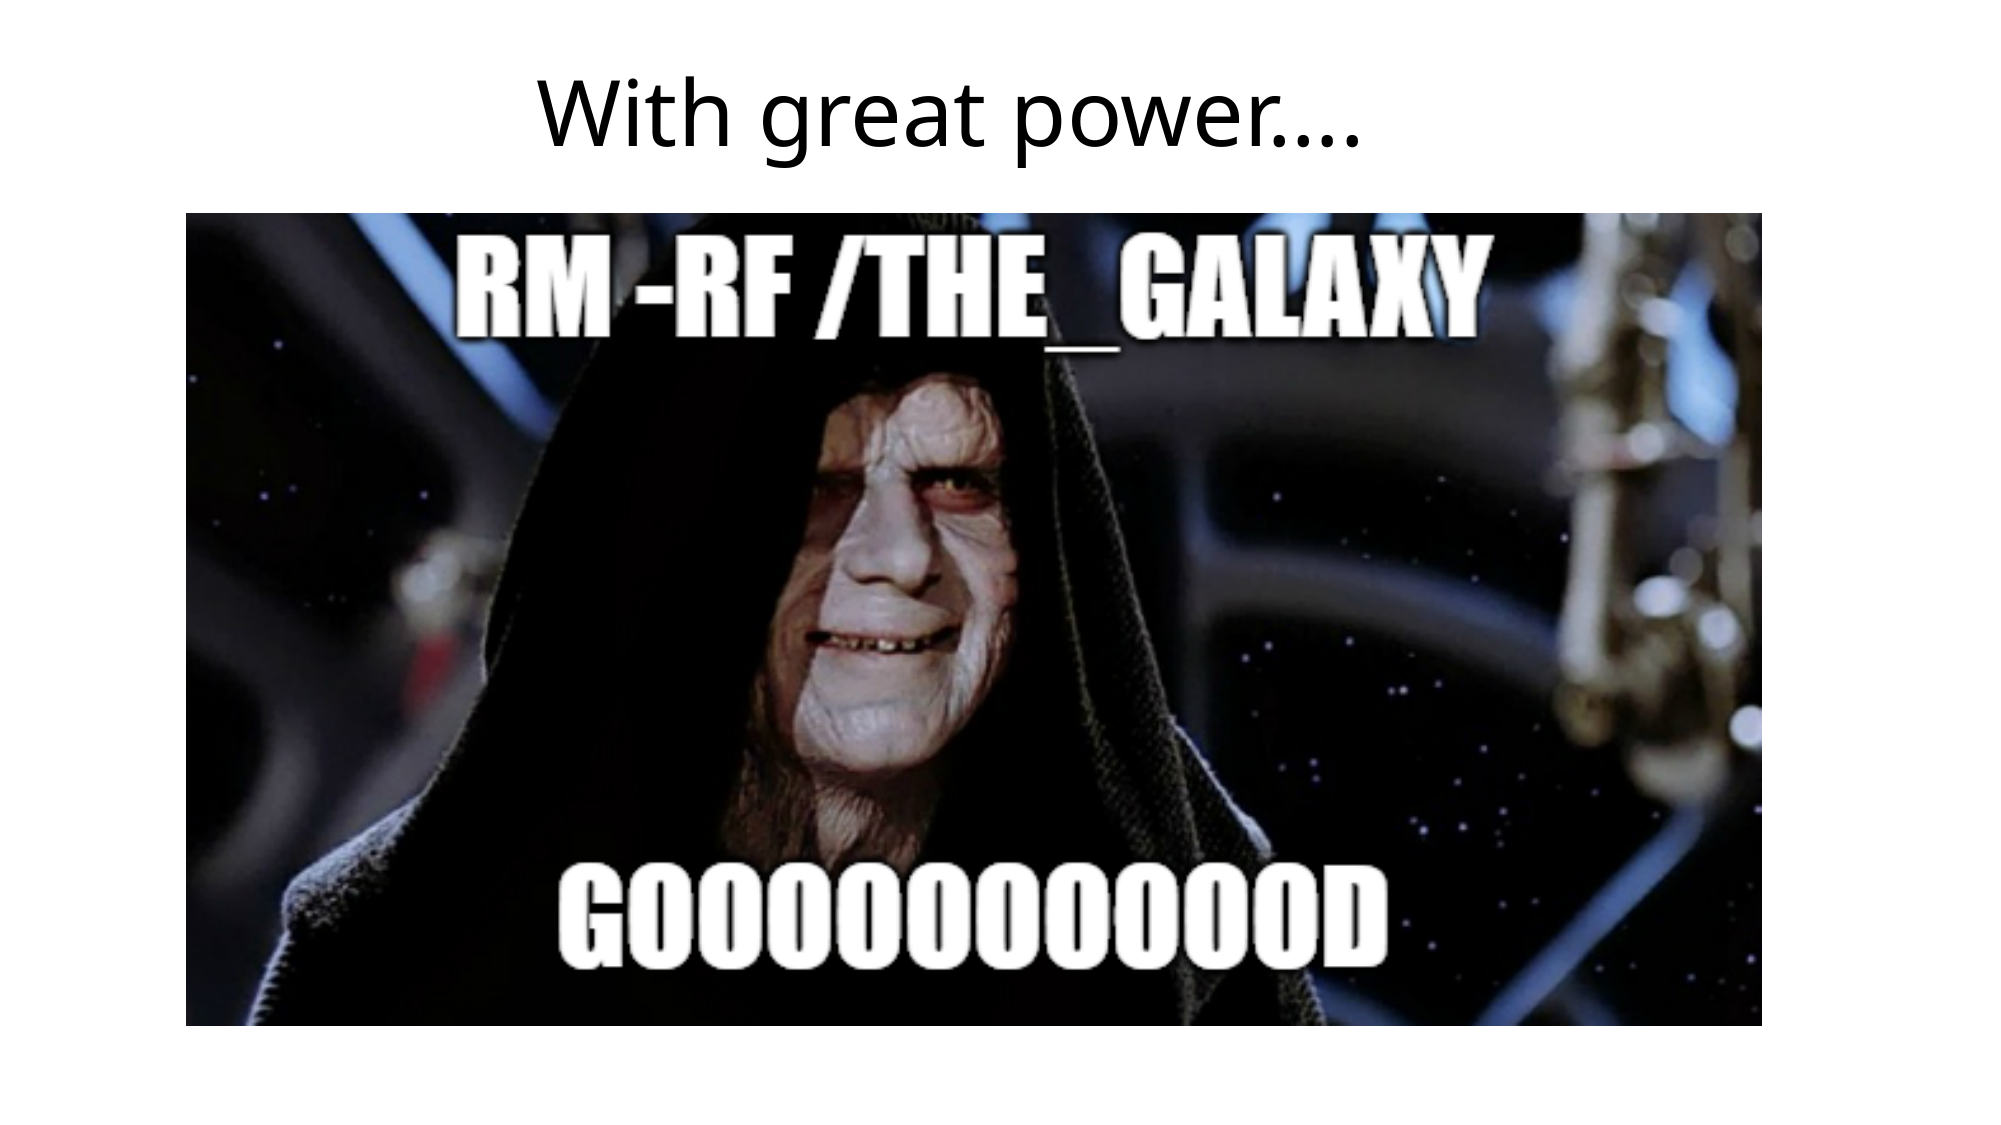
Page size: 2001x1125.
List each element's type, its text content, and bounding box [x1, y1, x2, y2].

picture [186, 213, 1762, 1026]
text_box With great power…. [520, 0, 2000, 313]
